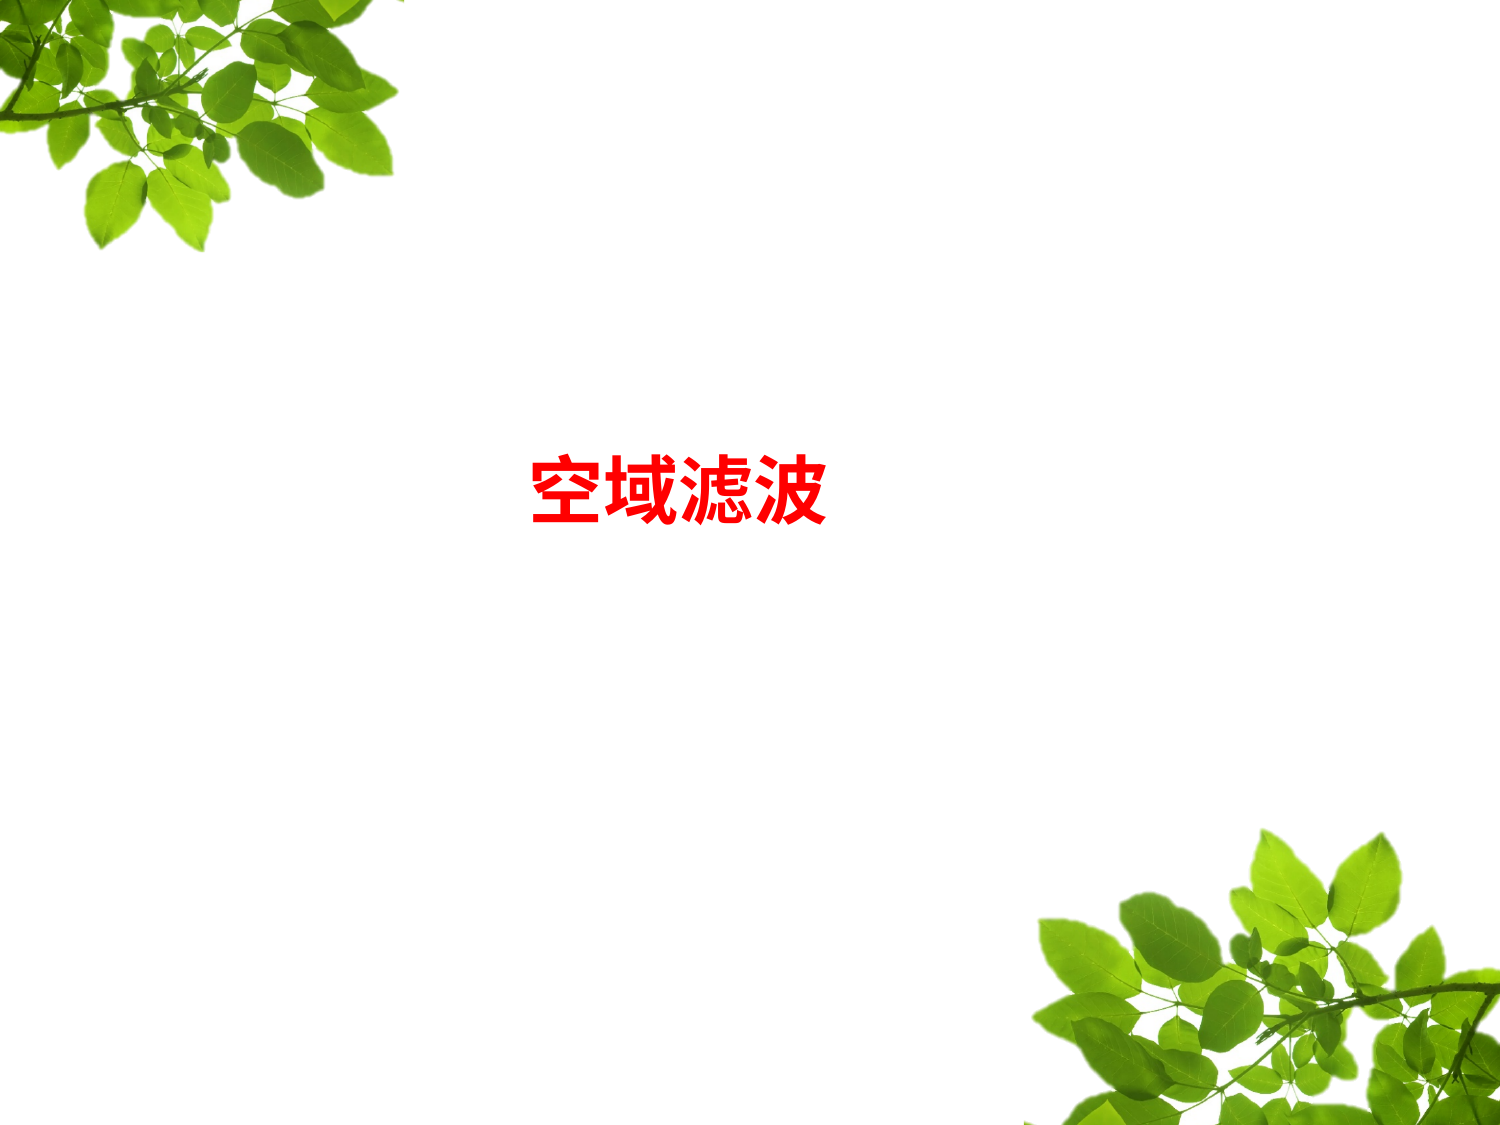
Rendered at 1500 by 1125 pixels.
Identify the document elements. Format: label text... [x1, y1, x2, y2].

title 空域滤波 [513, 385, 927, 603]
picture [1023, 827, 1500, 1125]
picture [0, 0, 405, 253]
